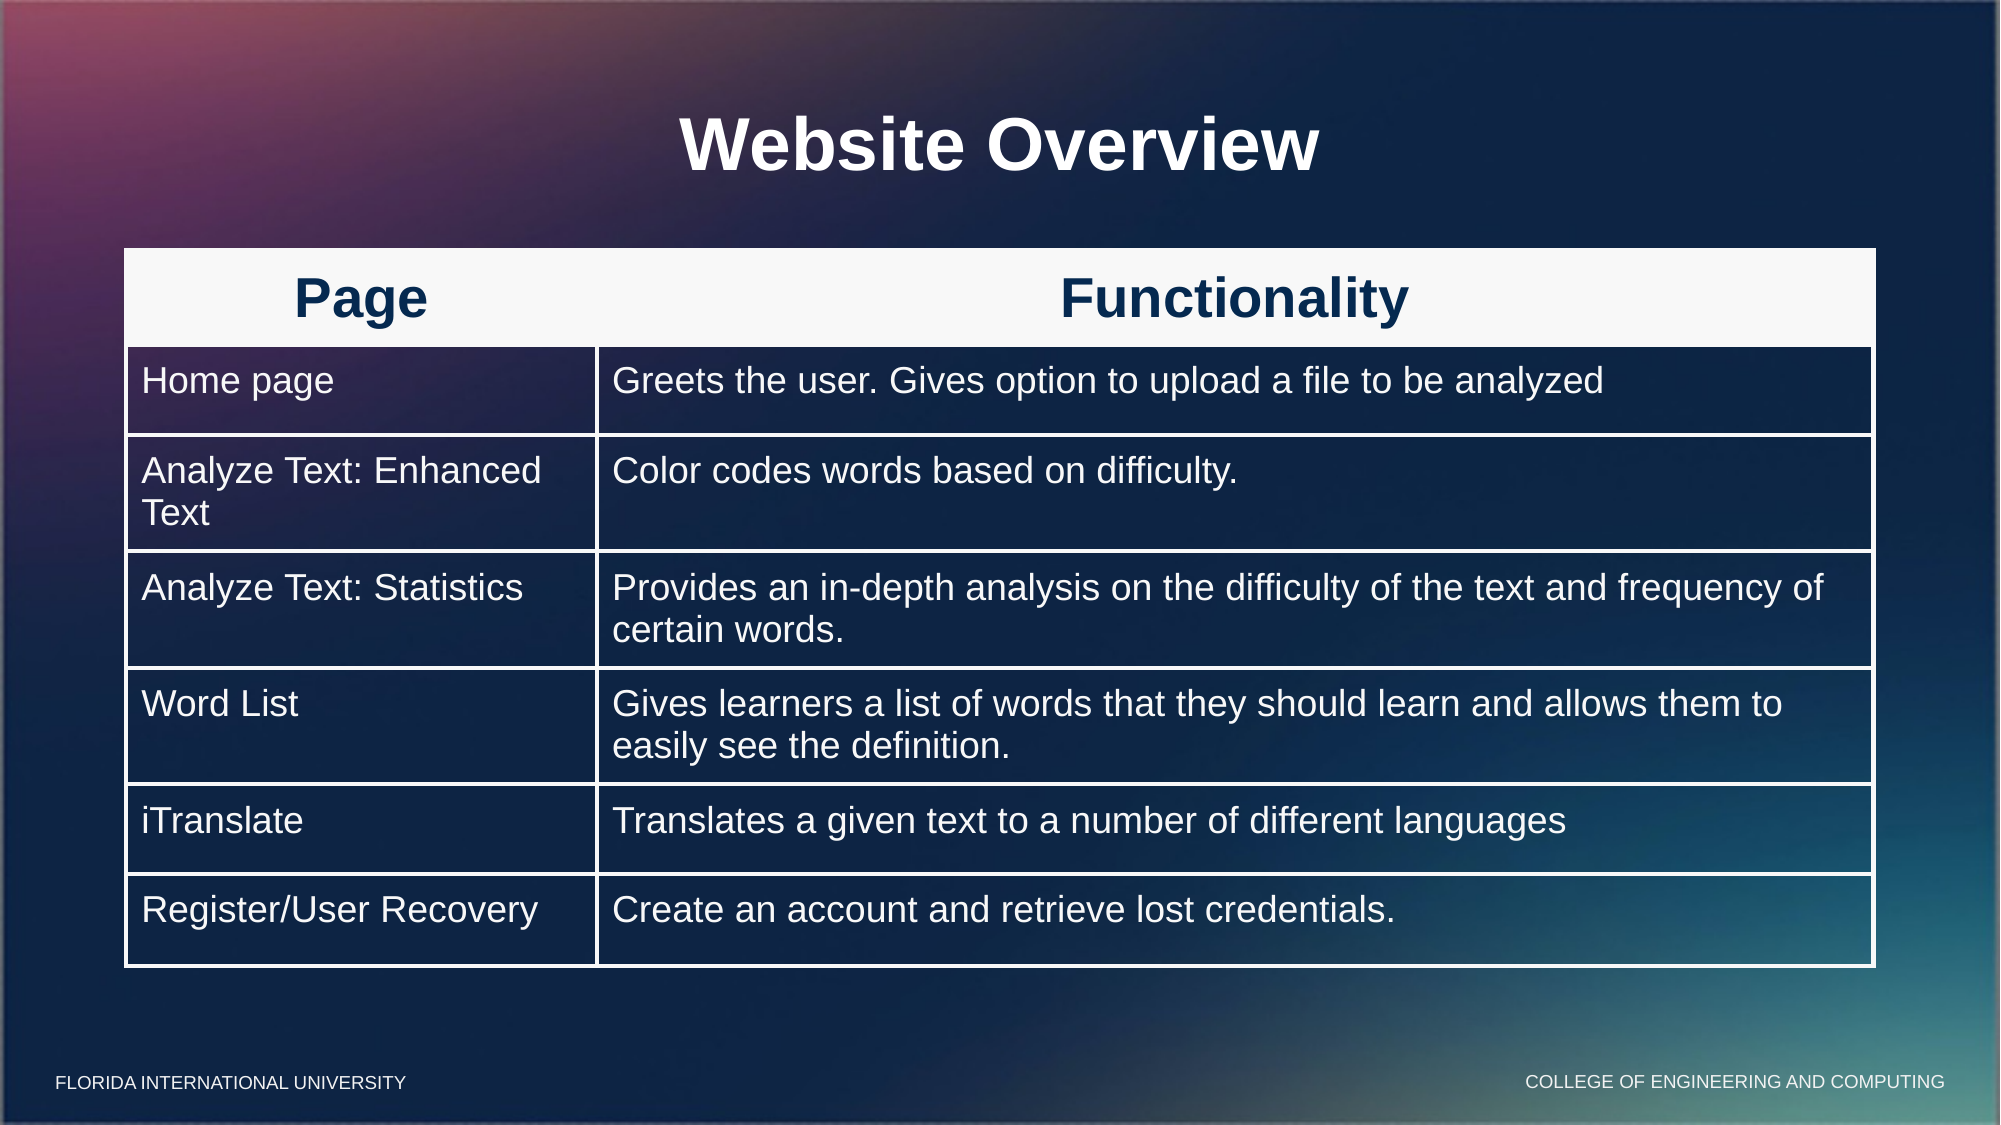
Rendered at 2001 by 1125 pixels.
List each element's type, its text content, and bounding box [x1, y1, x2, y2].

title Website Overview [644, 88, 1355, 205]
table_cell Color codes words based on difficulty. [599, 437, 1871, 549]
table_cell Register/User Recovery [128, 876, 595, 964]
picture [0, 0, 2000, 1125]
table_cell Word List [128, 670, 595, 782]
table_cell Analyze Text: Enhanced Text [128, 437, 595, 549]
table_cell Translates a given text to a number of different languages [599, 786, 1871, 872]
table_cell Create an account and retrieve lost credentials. [599, 876, 1871, 964]
table_cell iTranslate [128, 786, 595, 872]
table_cell Provides an in-depth analysis on the difficulty of the text and frequency of certain words. [599, 553, 1871, 666]
table_cell Gives learners a list of words that they should learn and allows them to easily see the definition. [599, 670, 1871, 782]
table_cell Home page [128, 347, 595, 433]
table_cell Analyze Text: Statistics [128, 553, 595, 666]
table_header Page [128, 252, 595, 343]
table_header Functionality [599, 252, 1871, 343]
table_cell Greets the user. Gives option to upload a file to be analyzed [599, 347, 1871, 433]
